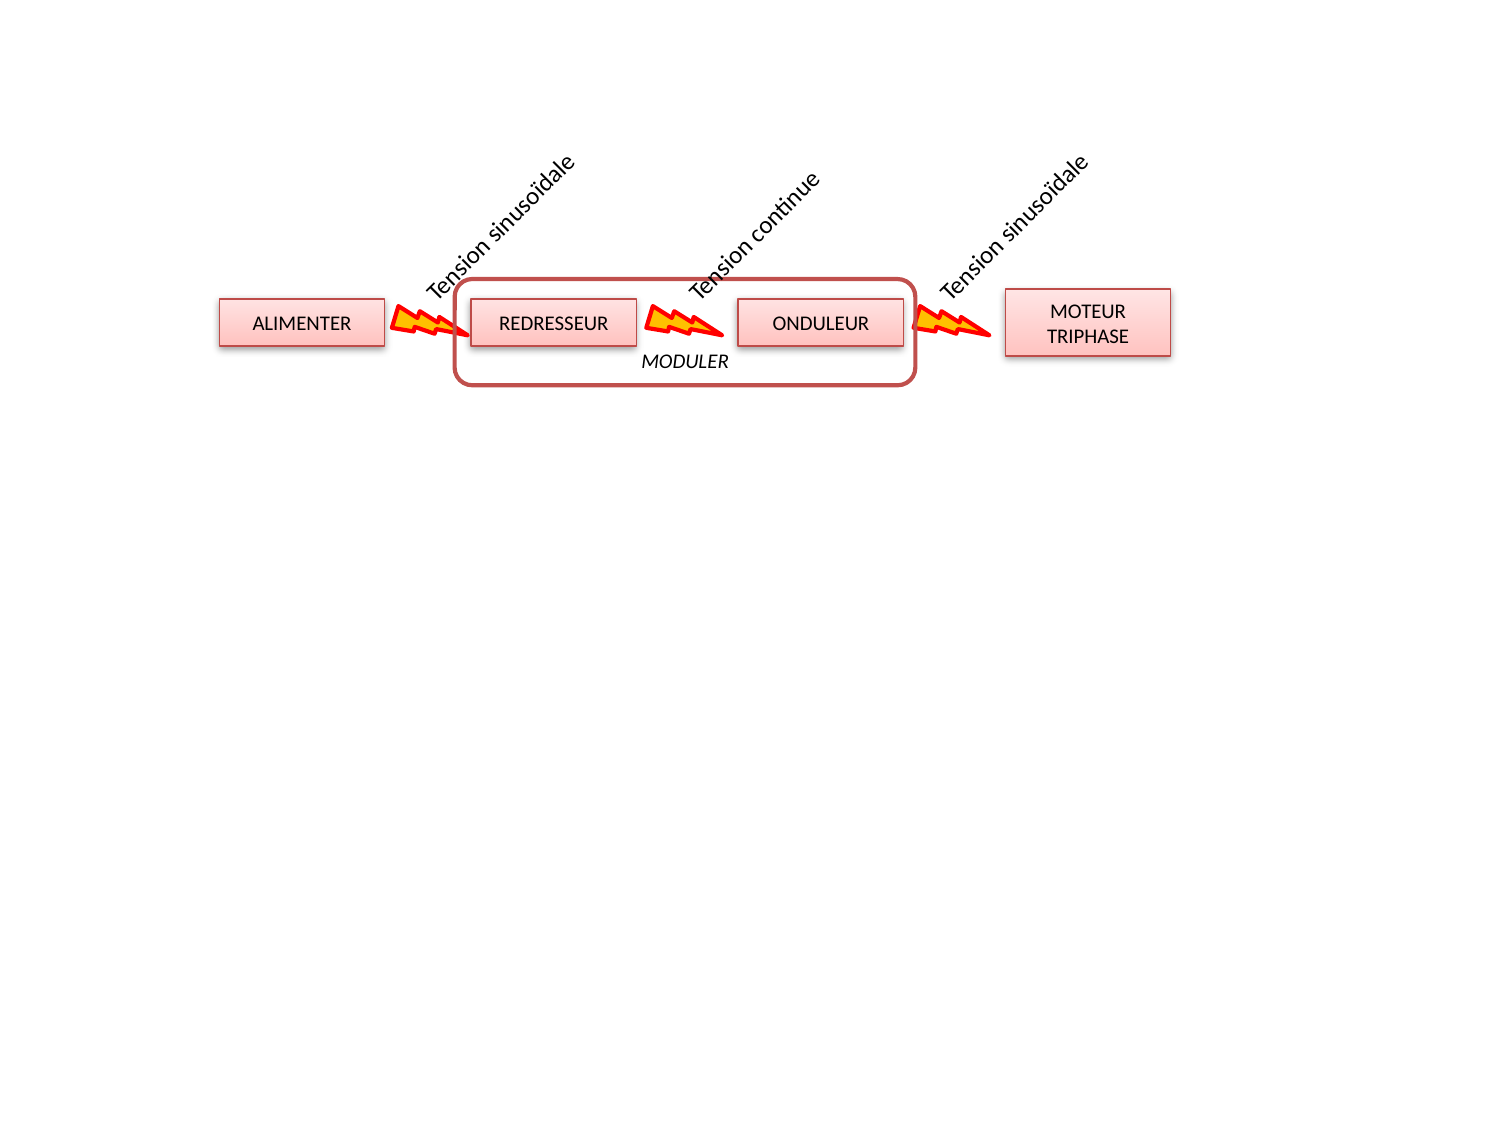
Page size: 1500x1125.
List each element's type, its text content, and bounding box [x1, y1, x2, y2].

text_box MOTEUR TRIPHASE [1005, 289, 1171, 356]
text_box ALIMENTER [219, 298, 385, 347]
text_box Tension sinusoïdale [917, 85, 1155, 323]
text_box [916, 306, 990, 336]
text_box Tension sinusoïdale [403, 85, 641, 323]
text_box [391, 306, 454, 334]
text_box MODULER [454, 278, 916, 386]
text_box Tension continue [666, 85, 904, 323]
